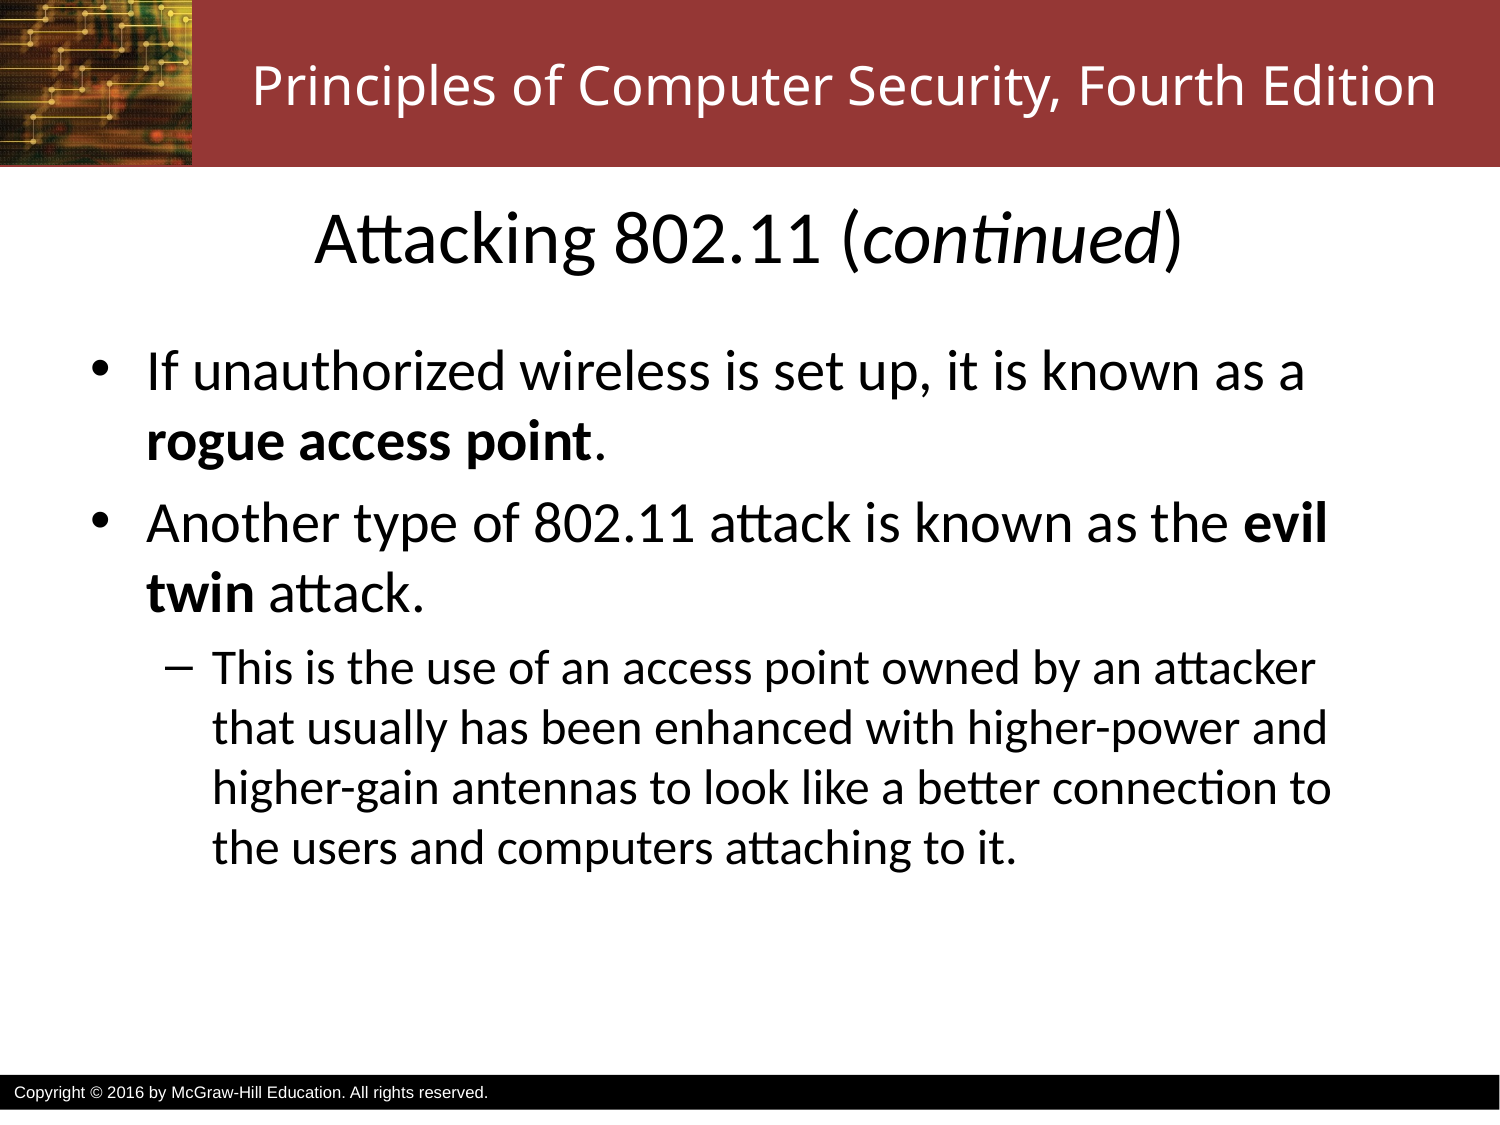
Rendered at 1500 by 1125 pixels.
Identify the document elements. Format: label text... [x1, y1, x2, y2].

title Attacking 802.11 (continued) [75, 181, 1425, 324]
list If unauthorized wireless is set up, it is known as a rogue access point. Another type of 802.11 attack is known as the evil twin attack. This is the use of an access point owned by an attacker that usually has been enhanced with higher-power and higher-gain antennas to look like a better connection to the users and computers attaching to it. [75, 324, 1425, 1005]
picture [0, 0, 192, 165]
